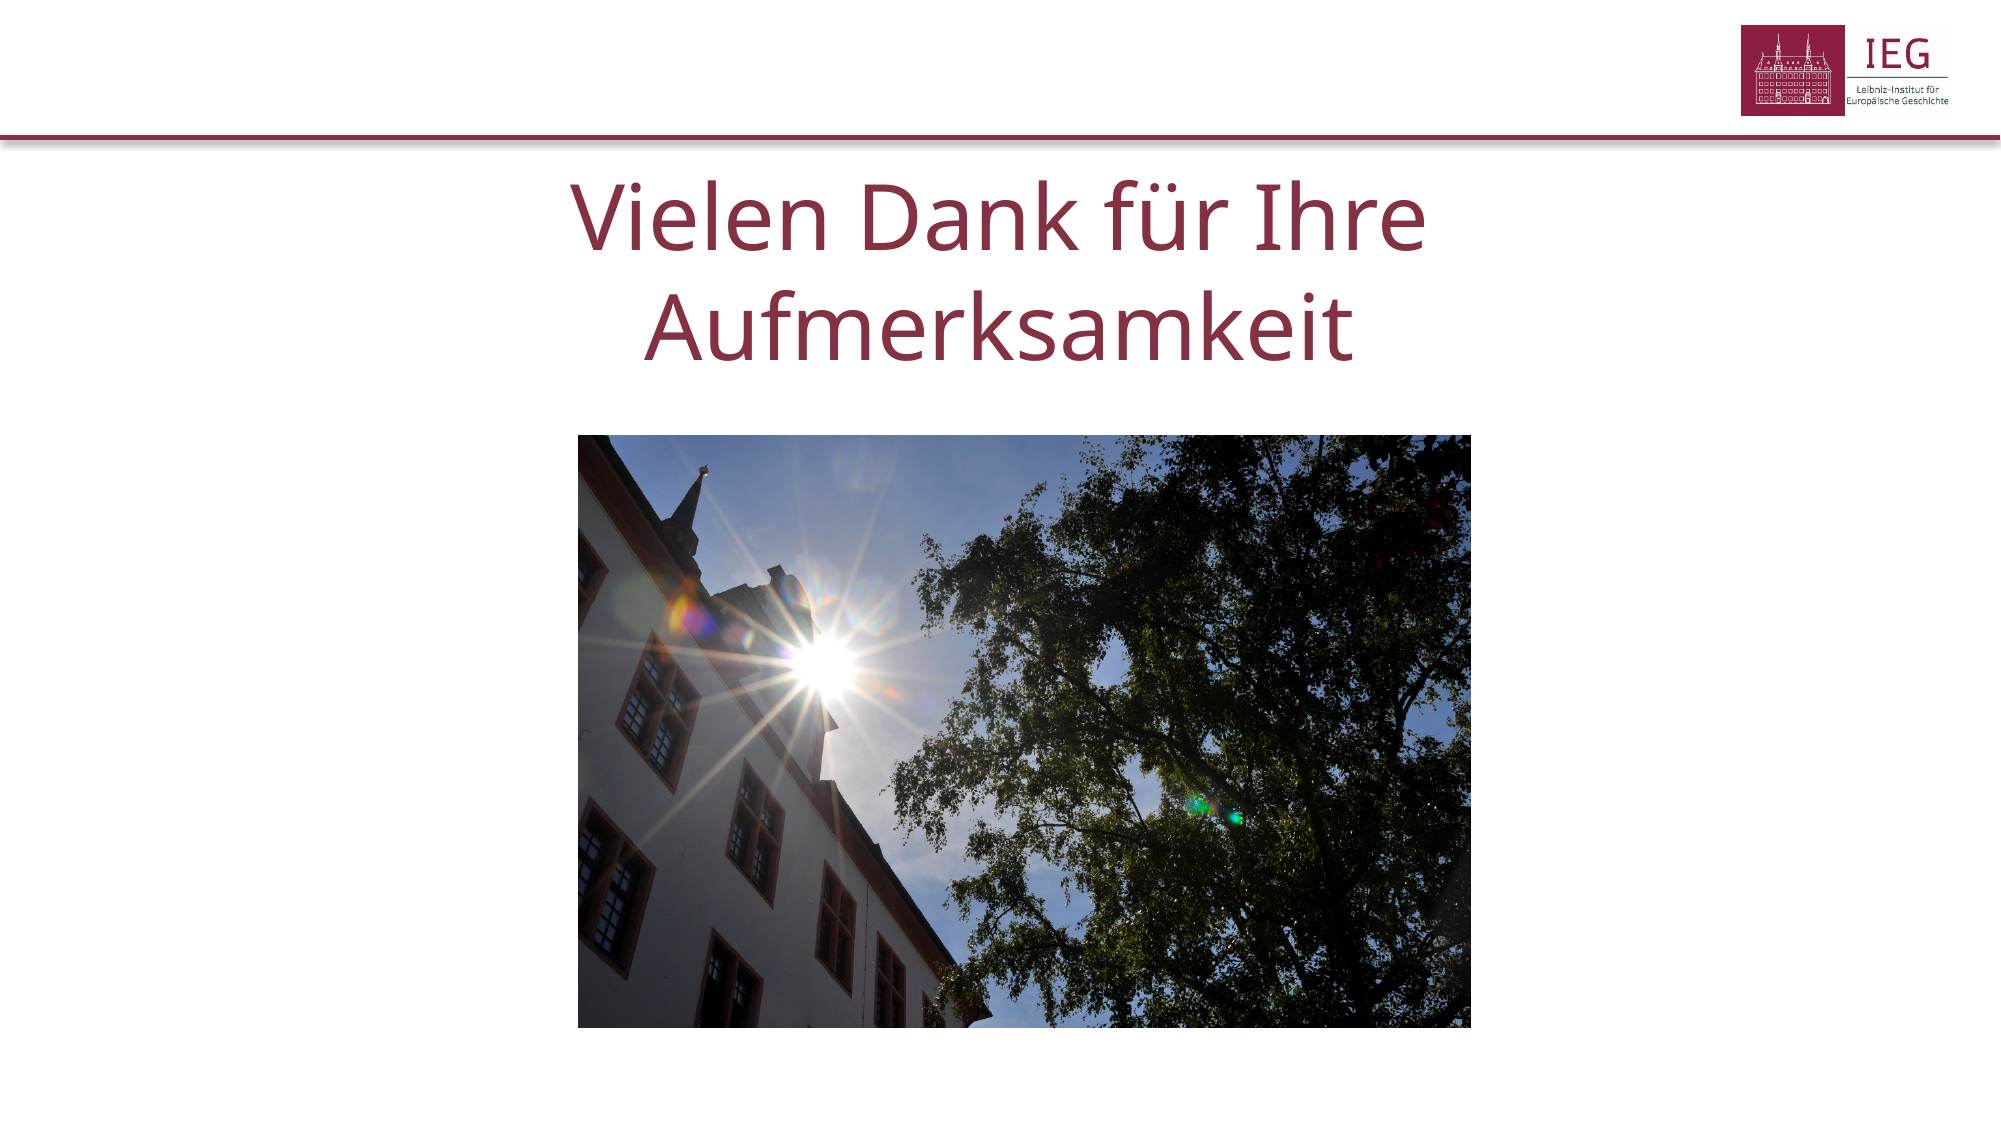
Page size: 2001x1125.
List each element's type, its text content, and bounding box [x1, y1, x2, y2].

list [578, 435, 1471, 1029]
picture [1741, 25, 1950, 116]
title Vielen Dank für Ihre Aufmerksamkeit [324, 154, 1675, 383]
